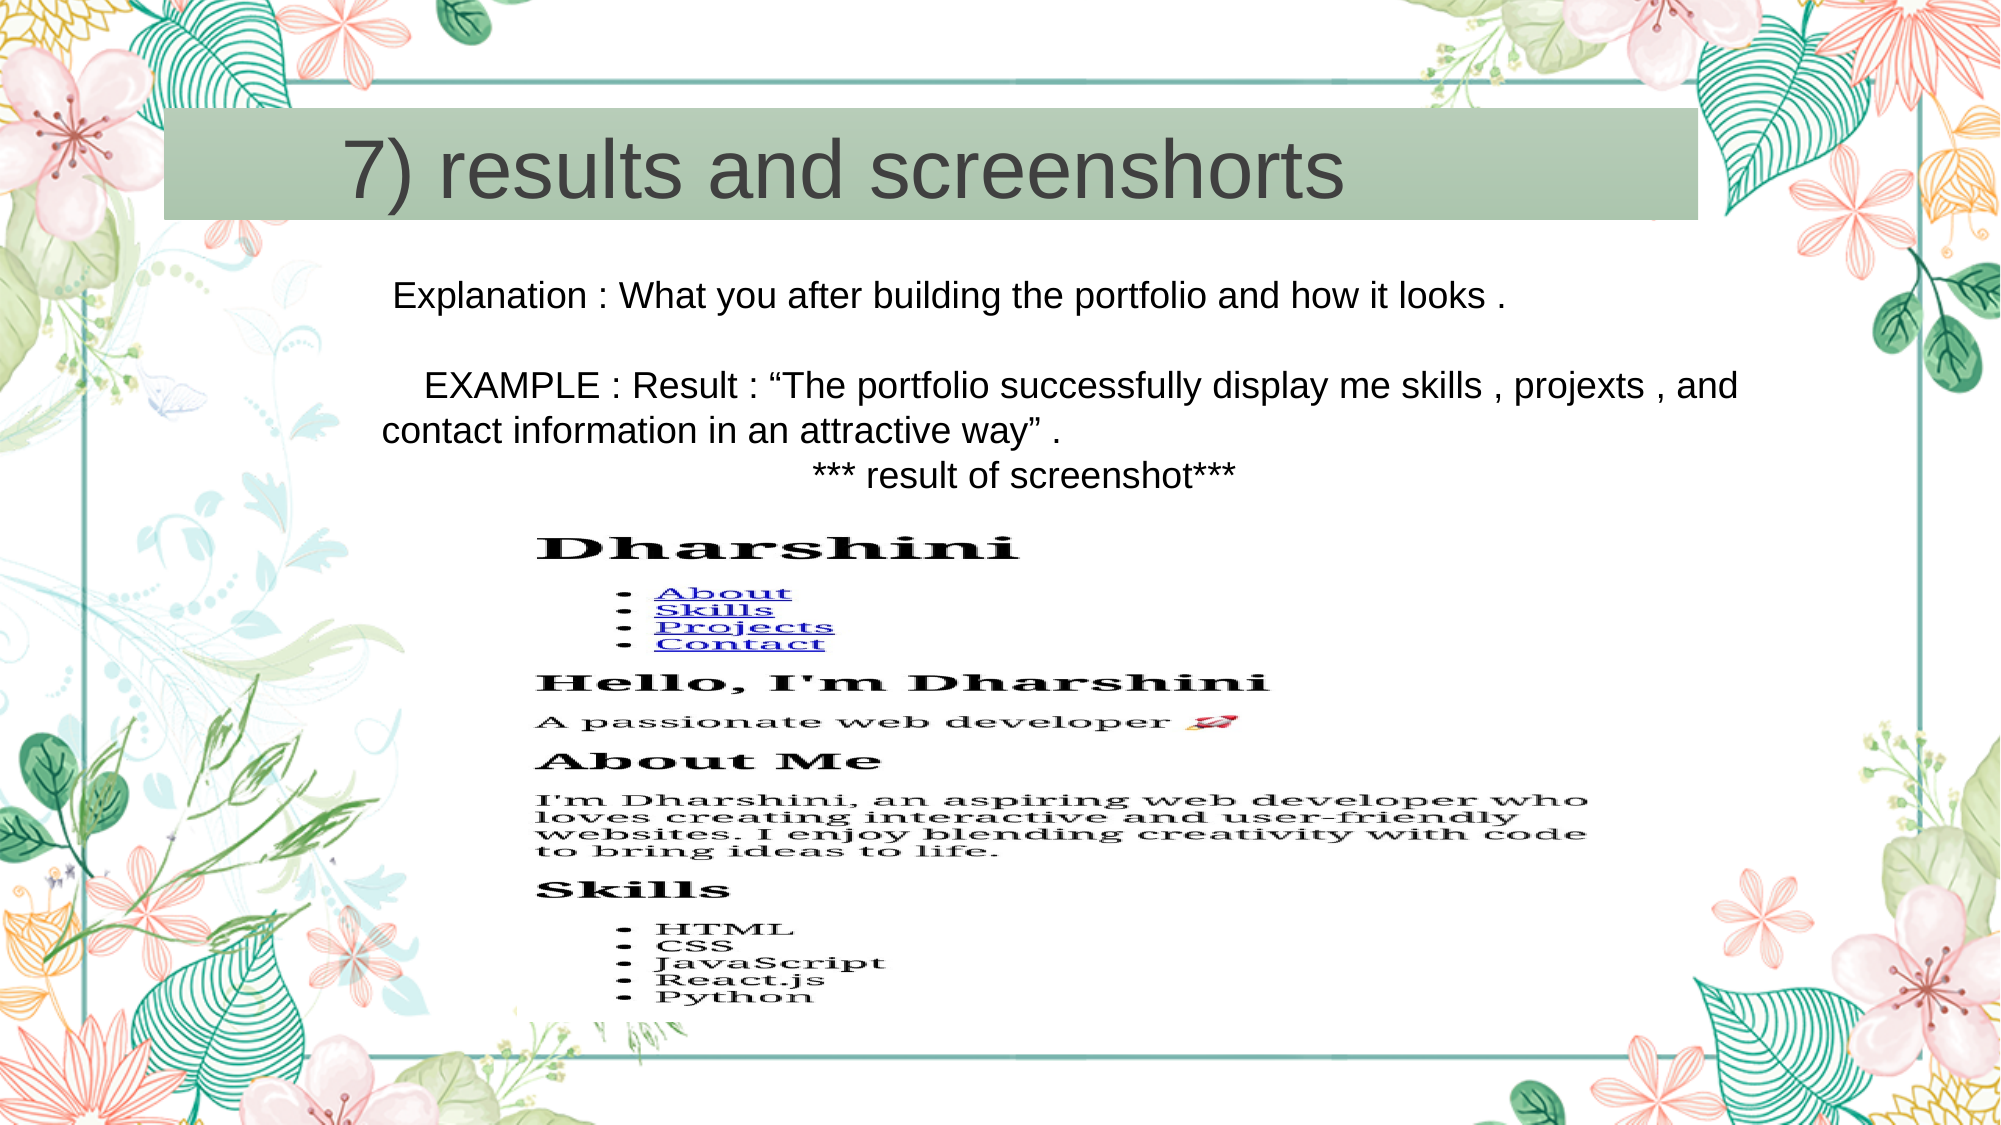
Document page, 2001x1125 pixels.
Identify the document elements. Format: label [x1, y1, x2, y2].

text_box [164, 108, 1762, 1060]
picture [0, 0, 2001, 1125]
